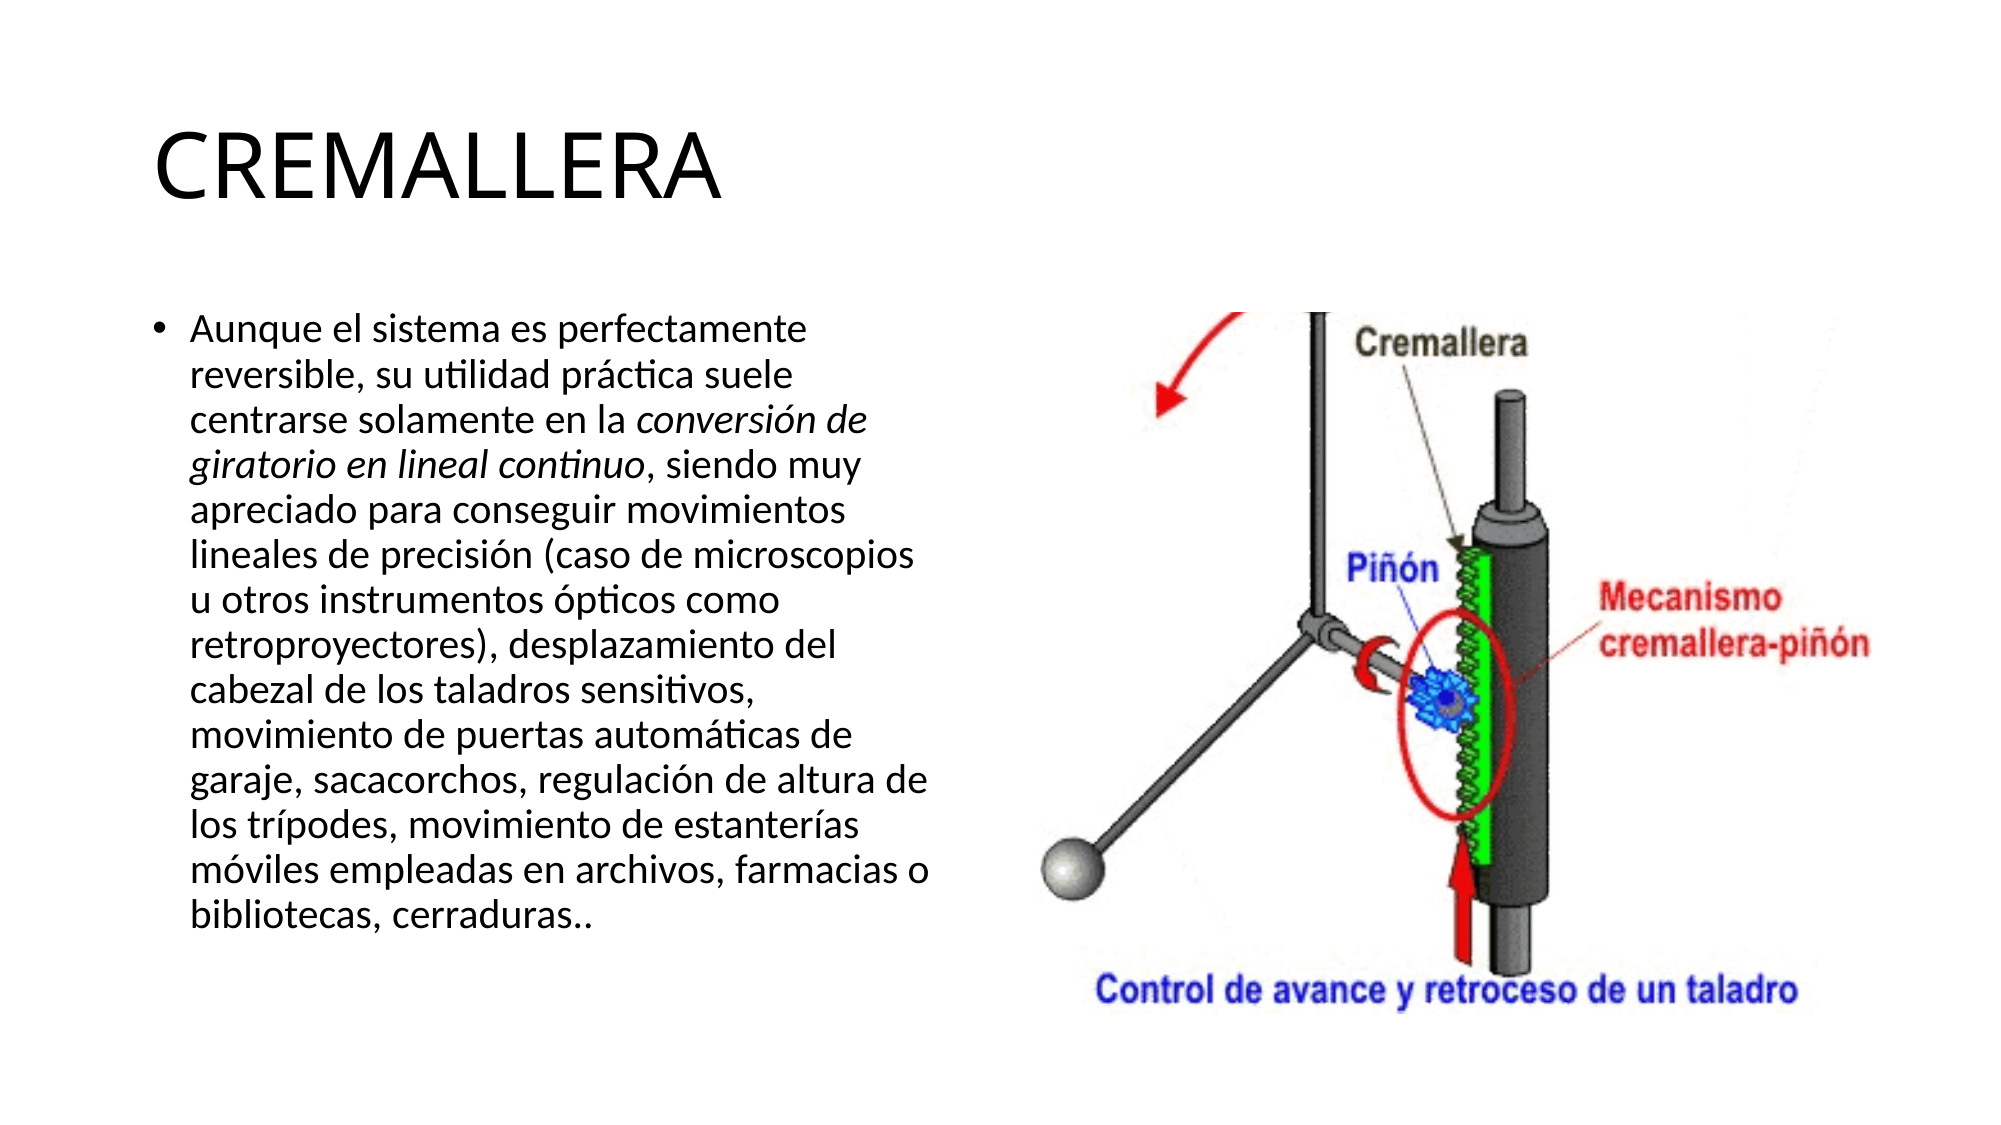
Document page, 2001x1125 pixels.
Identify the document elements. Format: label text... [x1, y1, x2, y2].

title CREMALLERA [137, 59, 1863, 278]
picture [1039, 312, 1873, 1014]
list Aunque el sistema es perfectamente reversible, su utilidad práctica suele centrarse solamente en la conversión de giratorio en lineal continuo, siendo muy apreciado para conseguir movimientos lineales de precisión (caso de microscopios u otros instrumentos ópticos como retroproyectores), desplazamiento del cabezal de los taladros sensitivos, movimiento de puertas automáticas de garaje, sacacorchos, regulación de altura de los trípodes, movimiento de estanterías móviles empleadas en archivos, farmacias o bibliotecas, cerraduras.. [137, 299, 961, 1014]
